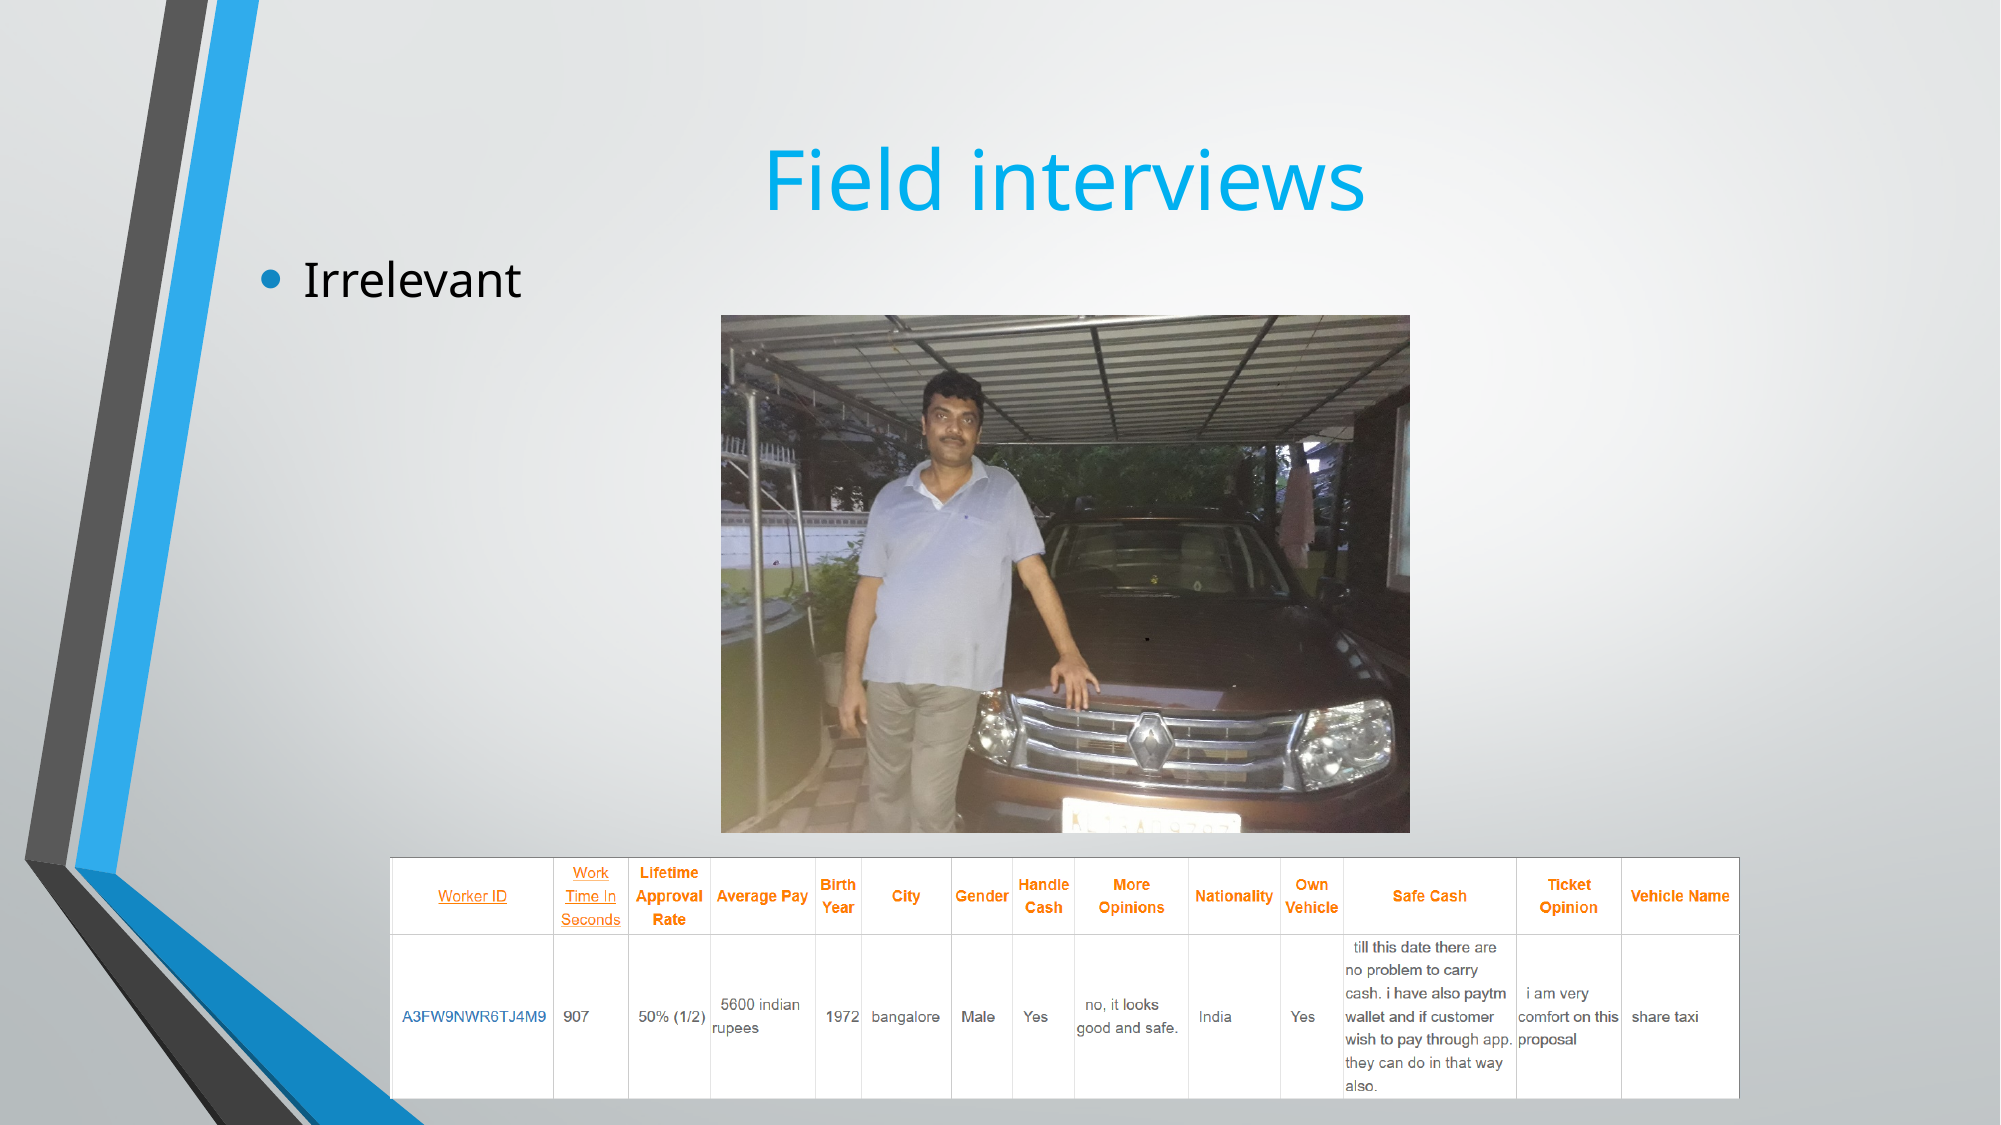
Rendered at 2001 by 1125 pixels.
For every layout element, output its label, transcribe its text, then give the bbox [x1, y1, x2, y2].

picture [389, 857, 1741, 1100]
list Irrelevant [243, 242, 1887, 316]
picture [720, 314, 1411, 833]
title Field interviews [243, 112, 1887, 242]
